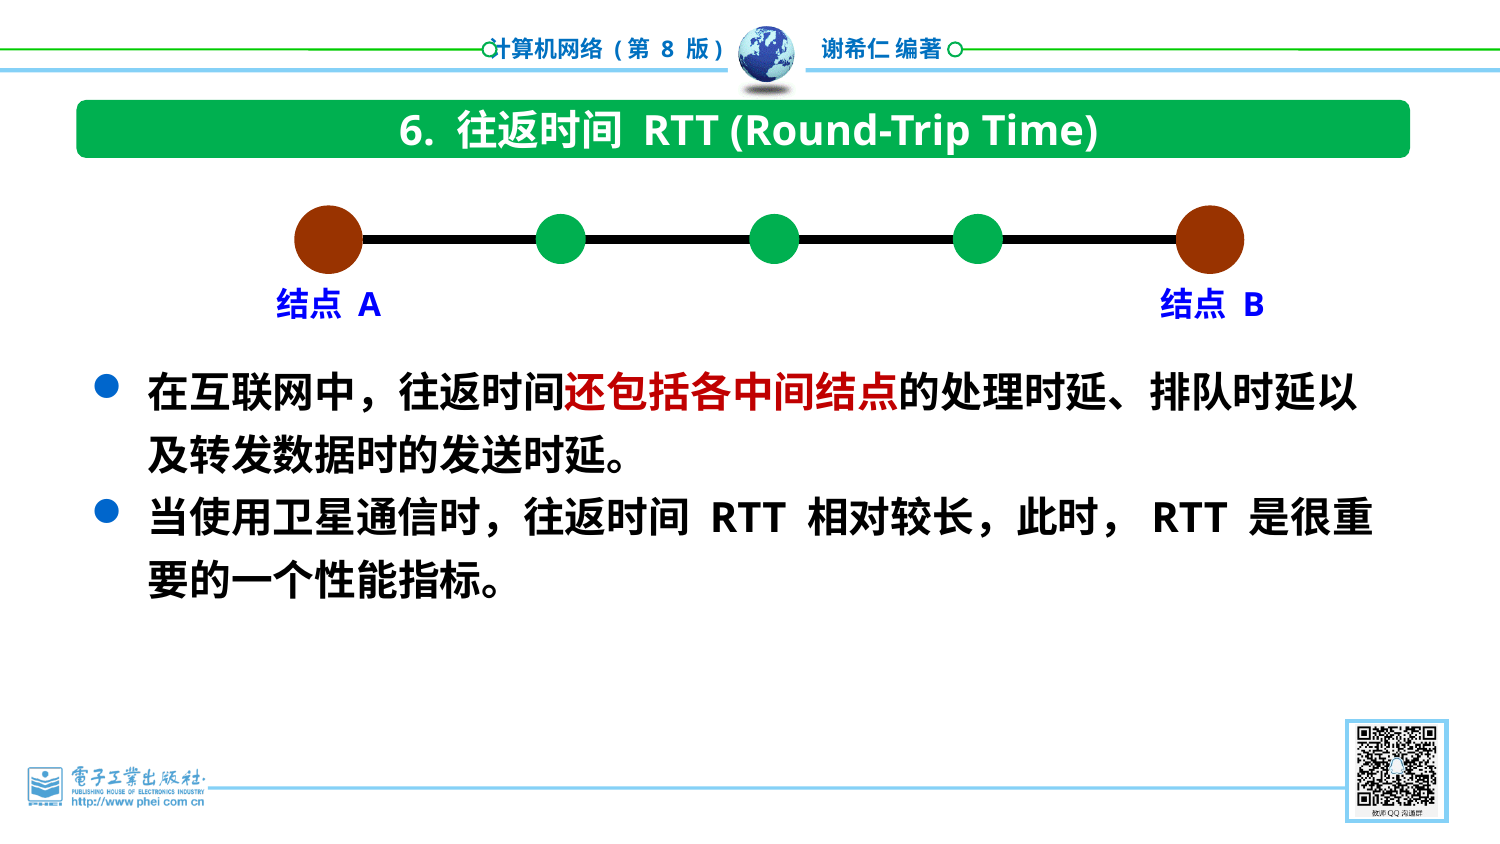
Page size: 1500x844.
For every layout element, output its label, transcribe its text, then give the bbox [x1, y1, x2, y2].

list 6. 往返时间 RTT (Round-Trip Time) [204, 99, 1293, 158]
picture [736, 24, 796, 99]
picture [23, 764, 208, 809]
list 在互联网中，往返时间还包括各中间结点的处理时延、排队时延以及转发数据时的发送时延。 当使用卫星通信时，往返时间 RTT 相对较长，此时，RTT 是很重要的一个性能指标。 [76, 159, 1410, 716]
picture [1355, 724, 1438, 817]
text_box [261, 205, 1279, 332]
